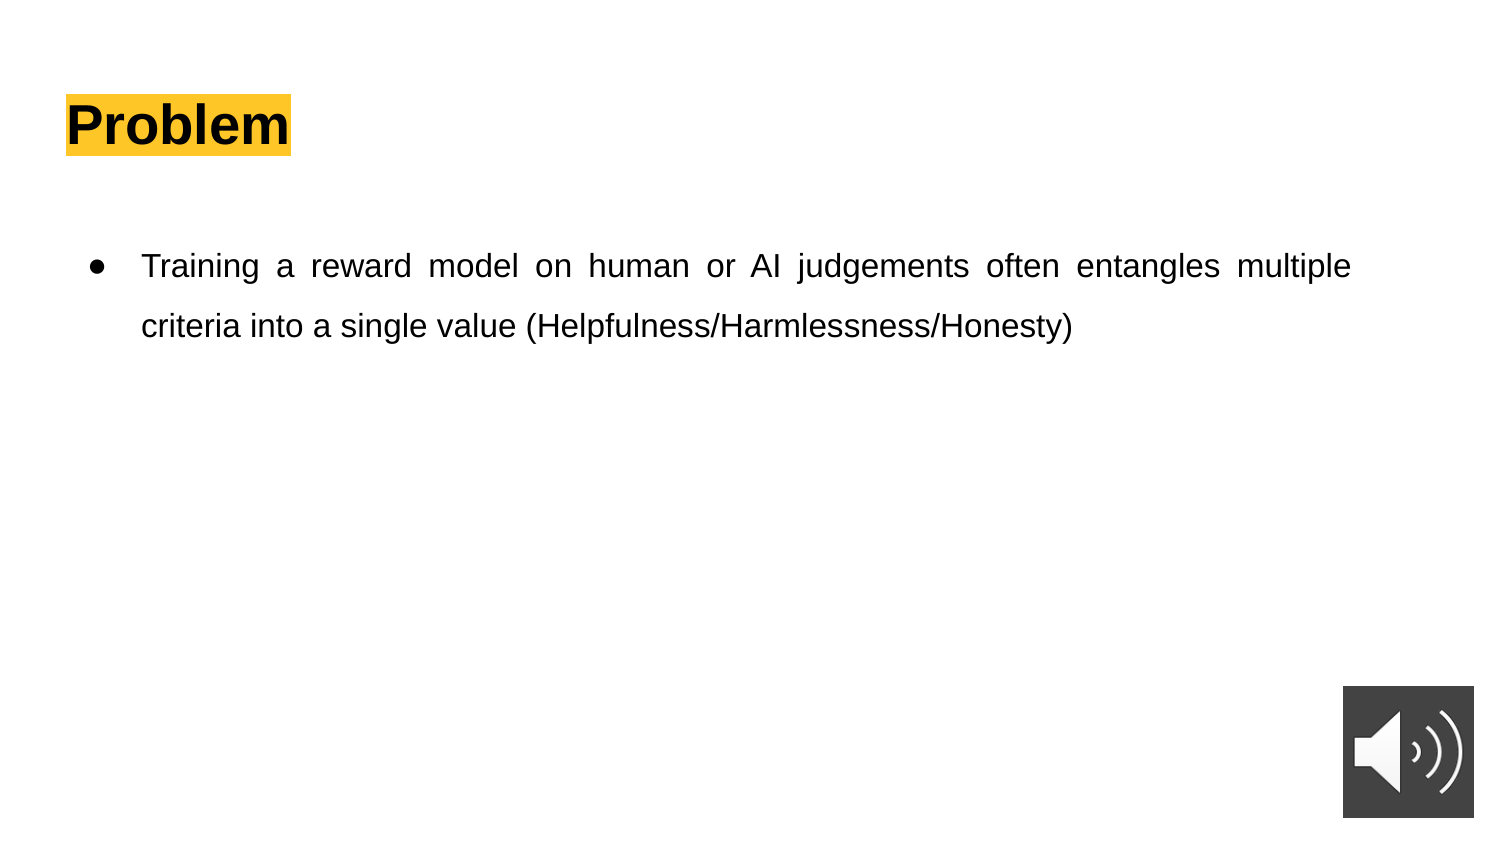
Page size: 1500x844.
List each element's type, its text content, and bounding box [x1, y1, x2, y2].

picture [1341, 685, 1476, 819]
title Problem [51, 72, 1449, 167]
list Training a reward model on human or AI judgements often entangles multiple criteria into a single value (Helpfulness/Harmlessness/Honesty) [51, 209, 1369, 735]
